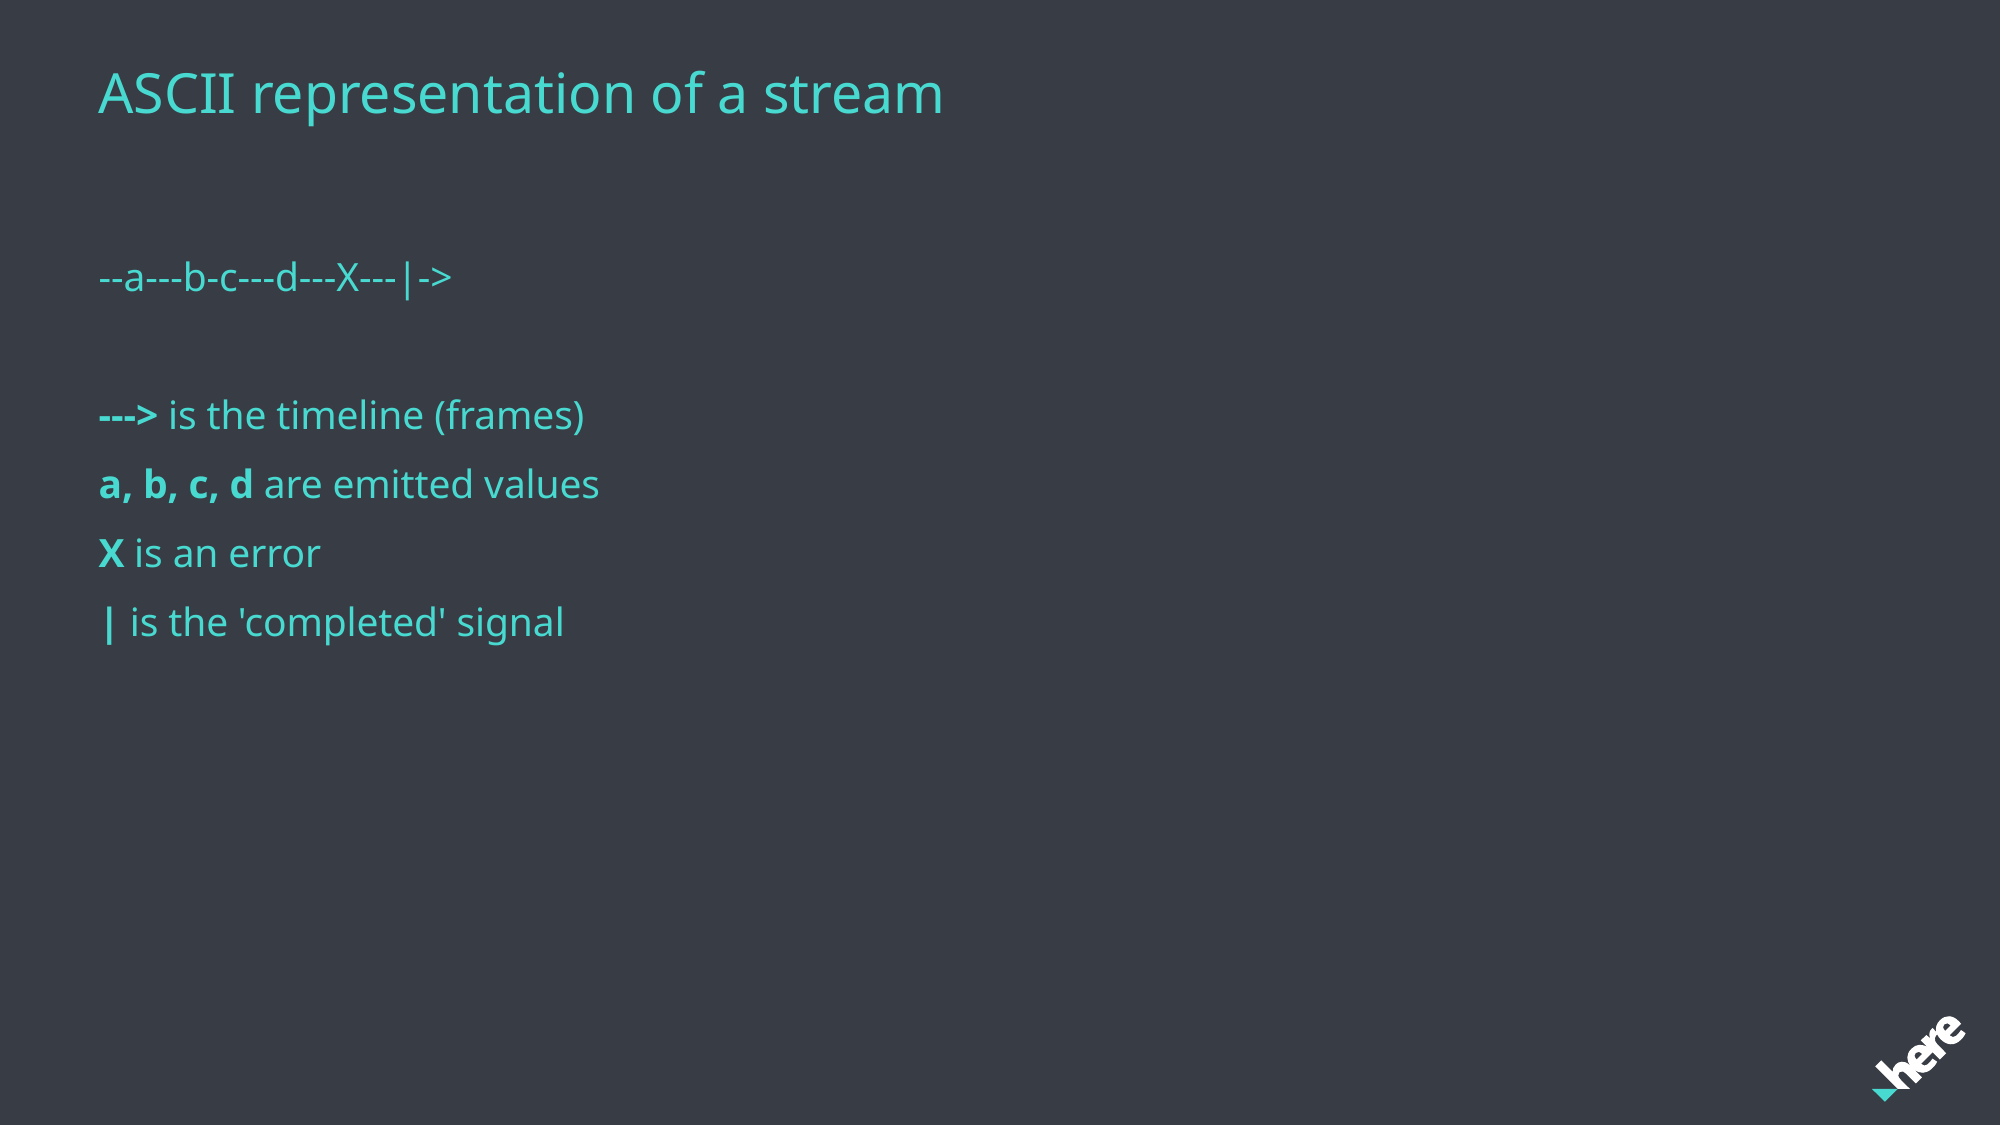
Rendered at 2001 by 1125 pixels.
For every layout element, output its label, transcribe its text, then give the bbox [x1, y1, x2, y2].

title ASCII representation of a stream [98, 65, 1897, 177]
list --a---b-c---d---X---|-> ---> is the timeline (frames) a, b, c, d are emitted values X is an error | is the 'completed' signal [98, 253, 1897, 987]
